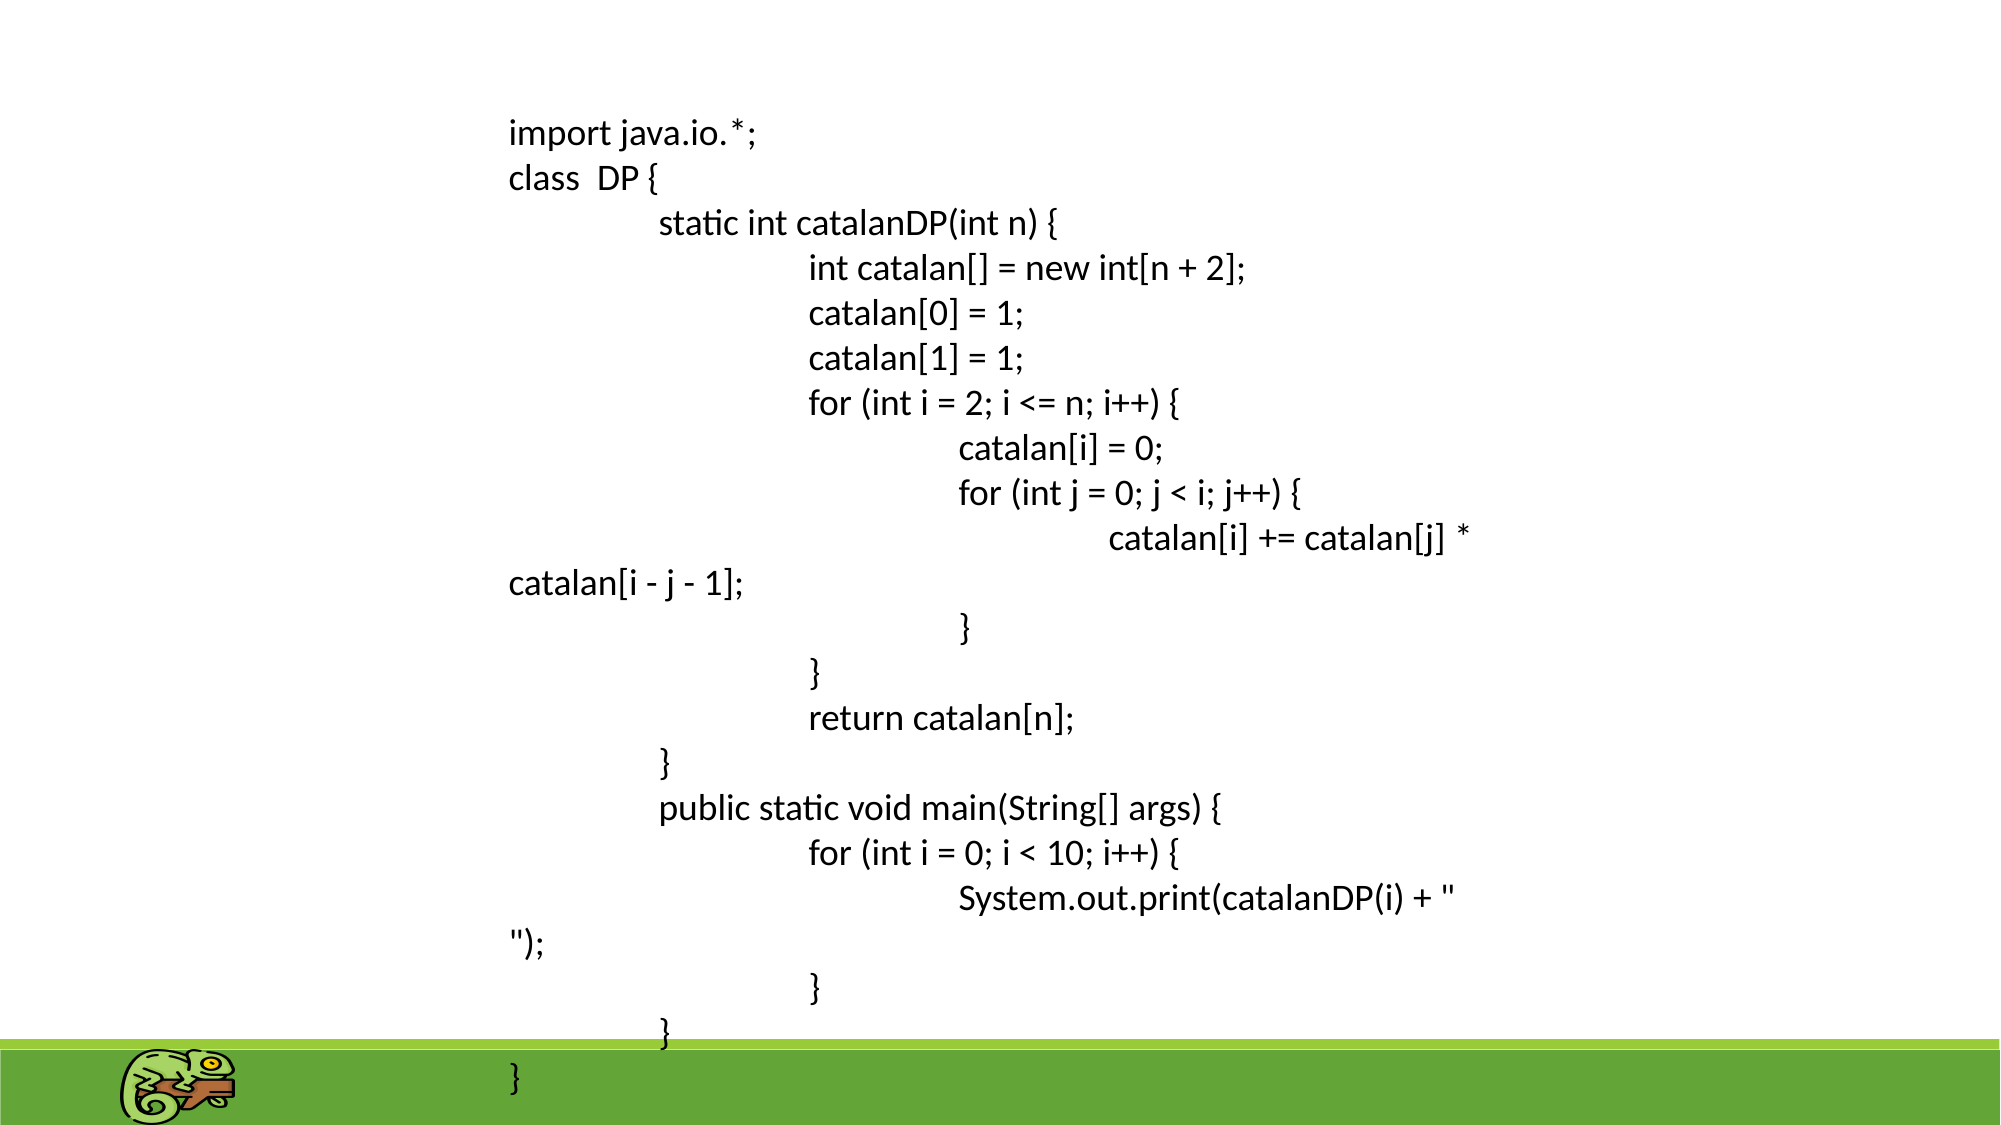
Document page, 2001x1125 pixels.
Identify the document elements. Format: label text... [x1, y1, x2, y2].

text_box import java.io.*; class DP { static int catalanDP(int n) { int catalan[] = new int[n + 2]; catalan[0] = 1; catalan[1] = 1; for (int i = 2; i <= n; i++) { catalan[i] = 0; for (int j = 0; j < i; j++) { catalan[i] += catalan[j] * catalan[i - j - 1]; } } return catalan[n]; } public static void main(String[] args) { for (int i = 0; i < 10; i++) { System.out.print(catalanDP(i) + " "); } } } [493, 100, 1507, 1106]
picture [120, 1049, 235, 1125]
